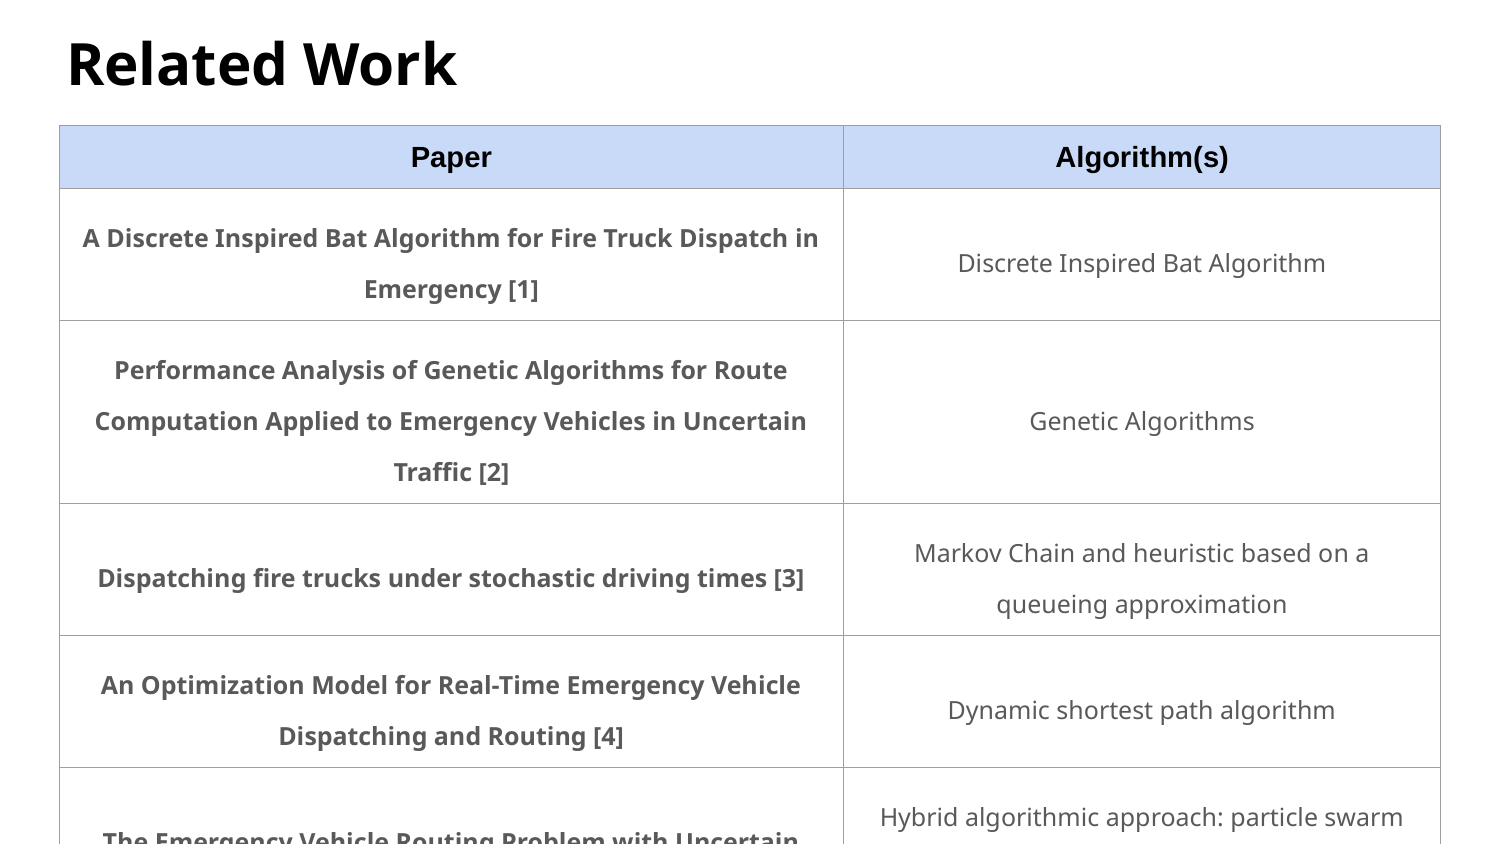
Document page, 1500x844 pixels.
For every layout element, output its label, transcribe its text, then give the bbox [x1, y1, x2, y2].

table_cell The Emergency Vehicle Routing Problem with Uncertain Demand under Sustainability Environments [5] [60, 768, 843, 844]
table_cell An Optimization Model for Real-Time Emergency Vehicle Dispatching and Routing [4] [60, 636, 843, 767]
table_cell A Discrete Inspired Bat Algorithm for Fire Truck Dispatch in Emergency [1] [60, 189, 843, 320]
table_cell Performance Analysis of Genetic Algorithms for Route Computation Applied to Emergency Vehicles in Uncertain Traffic [2] [60, 321, 843, 503]
table_cell Discrete Inspired Bat Algorithm [844, 189, 1440, 320]
table_cell Dispatching fire trucks under stochastic driving times [3] [60, 504, 843, 635]
table_cell Genetic Algorithms [844, 321, 1440, 503]
table_cell Markov Chain and heuristic based on a queueing approximation [844, 504, 1440, 635]
table_header Algorithm(s) [844, 126, 1440, 188]
table_header Paper [60, 126, 843, 188]
table_cell Hybrid algorithmic approach: particle swarm optimization algorithm and path relinking strategy [844, 768, 1440, 844]
title Related Work [51, 12, 1313, 101]
table_cell Dynamic shortest path algorithm [844, 636, 1440, 767]
